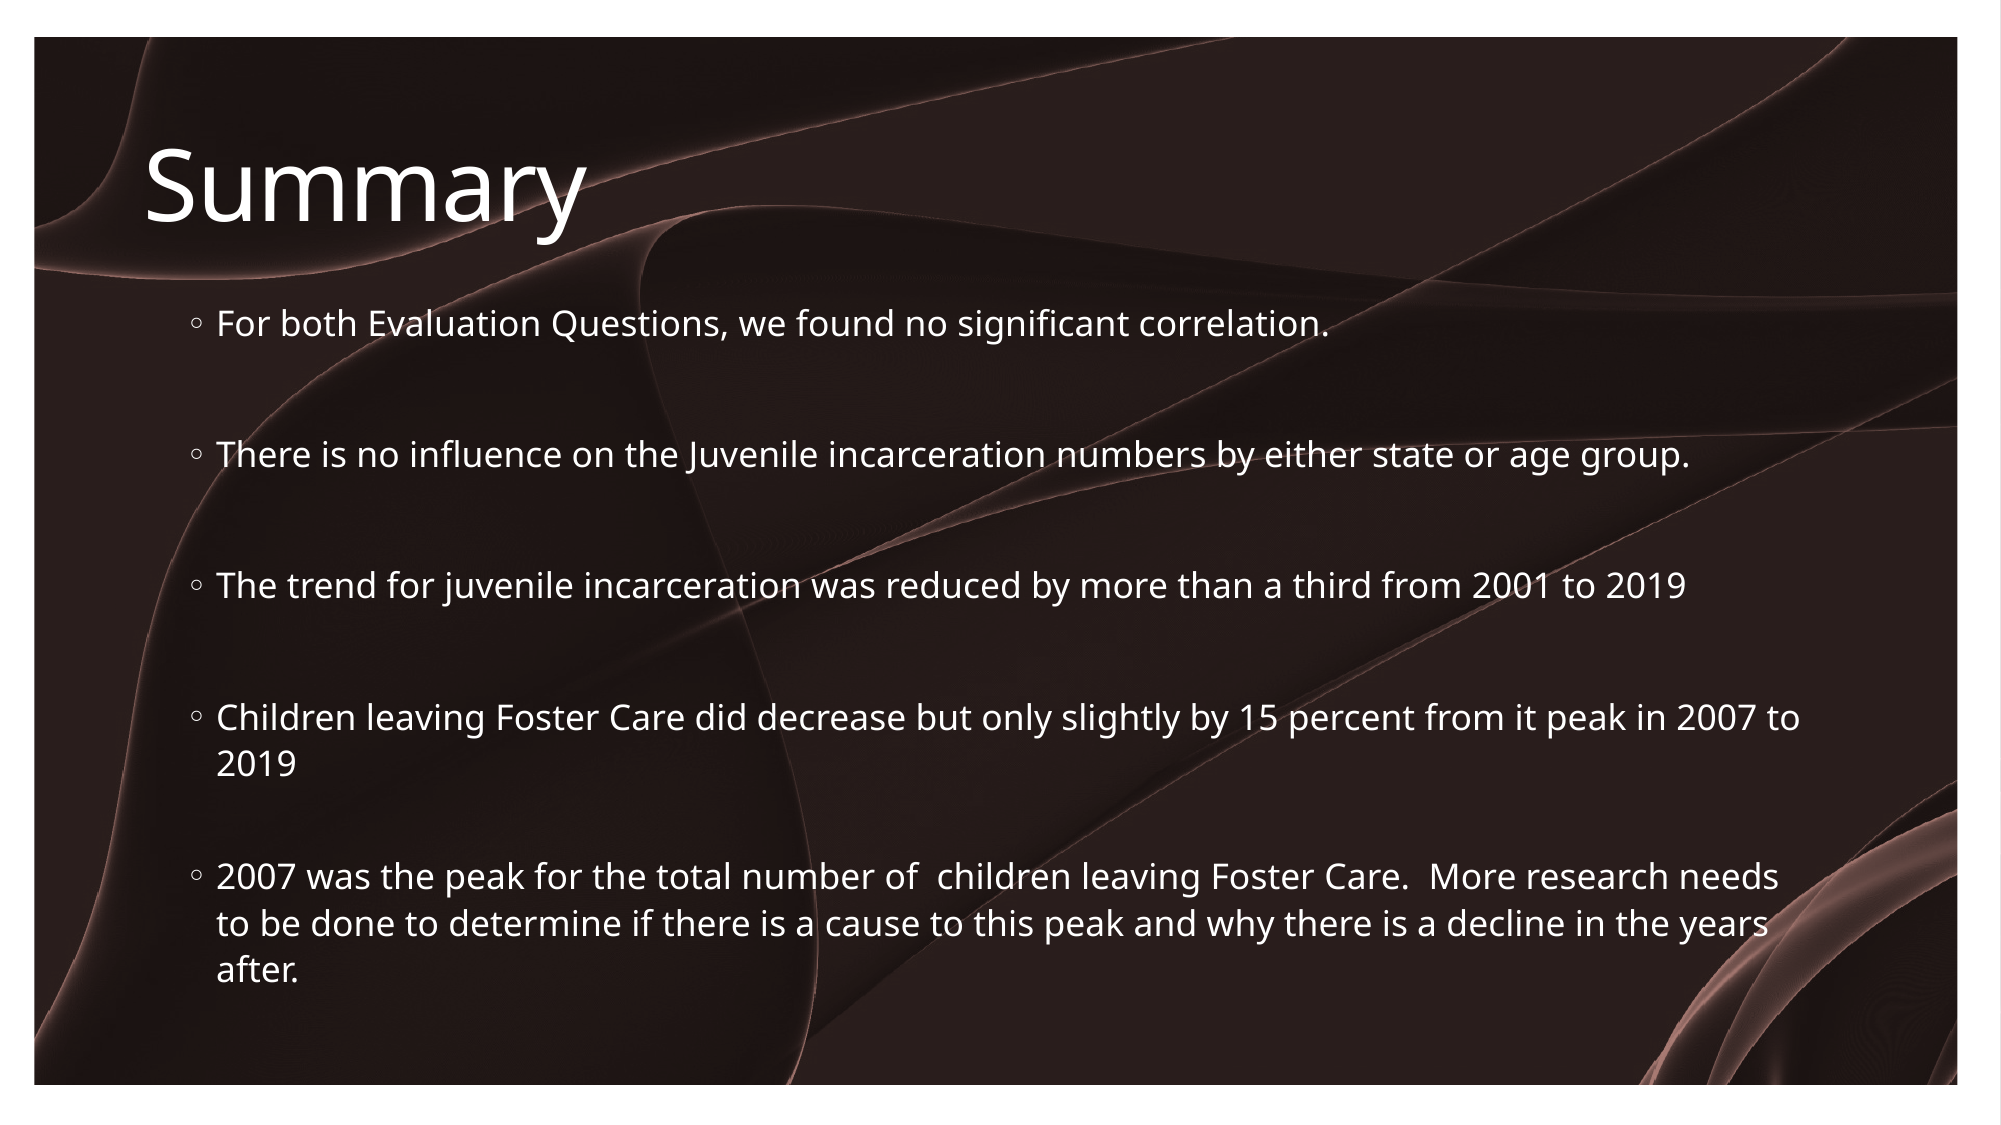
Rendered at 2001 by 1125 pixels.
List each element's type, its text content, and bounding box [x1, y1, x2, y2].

title Summary [128, 64, 1736, 315]
text_box [0, 0, 2000, 1125]
list For both Evaluation Questions, we found no significant correlation. There is no influence on the Juvenile incarceration numbers by either state or age group. The trend for juvenile incarceration was reduced by more than a third from 2001 to 2019 Children leaving Foster Care did decrease but only slightly by 15 percent from it peak in 2007 to 2019 2007 was the peak for the total number of children leaving Foster Care. More research needs to be done to determine if there is a cause to this peak and why there is a decline in the years after. [171, 289, 1821, 922]
text_box [34, 37, 1958, 1085]
